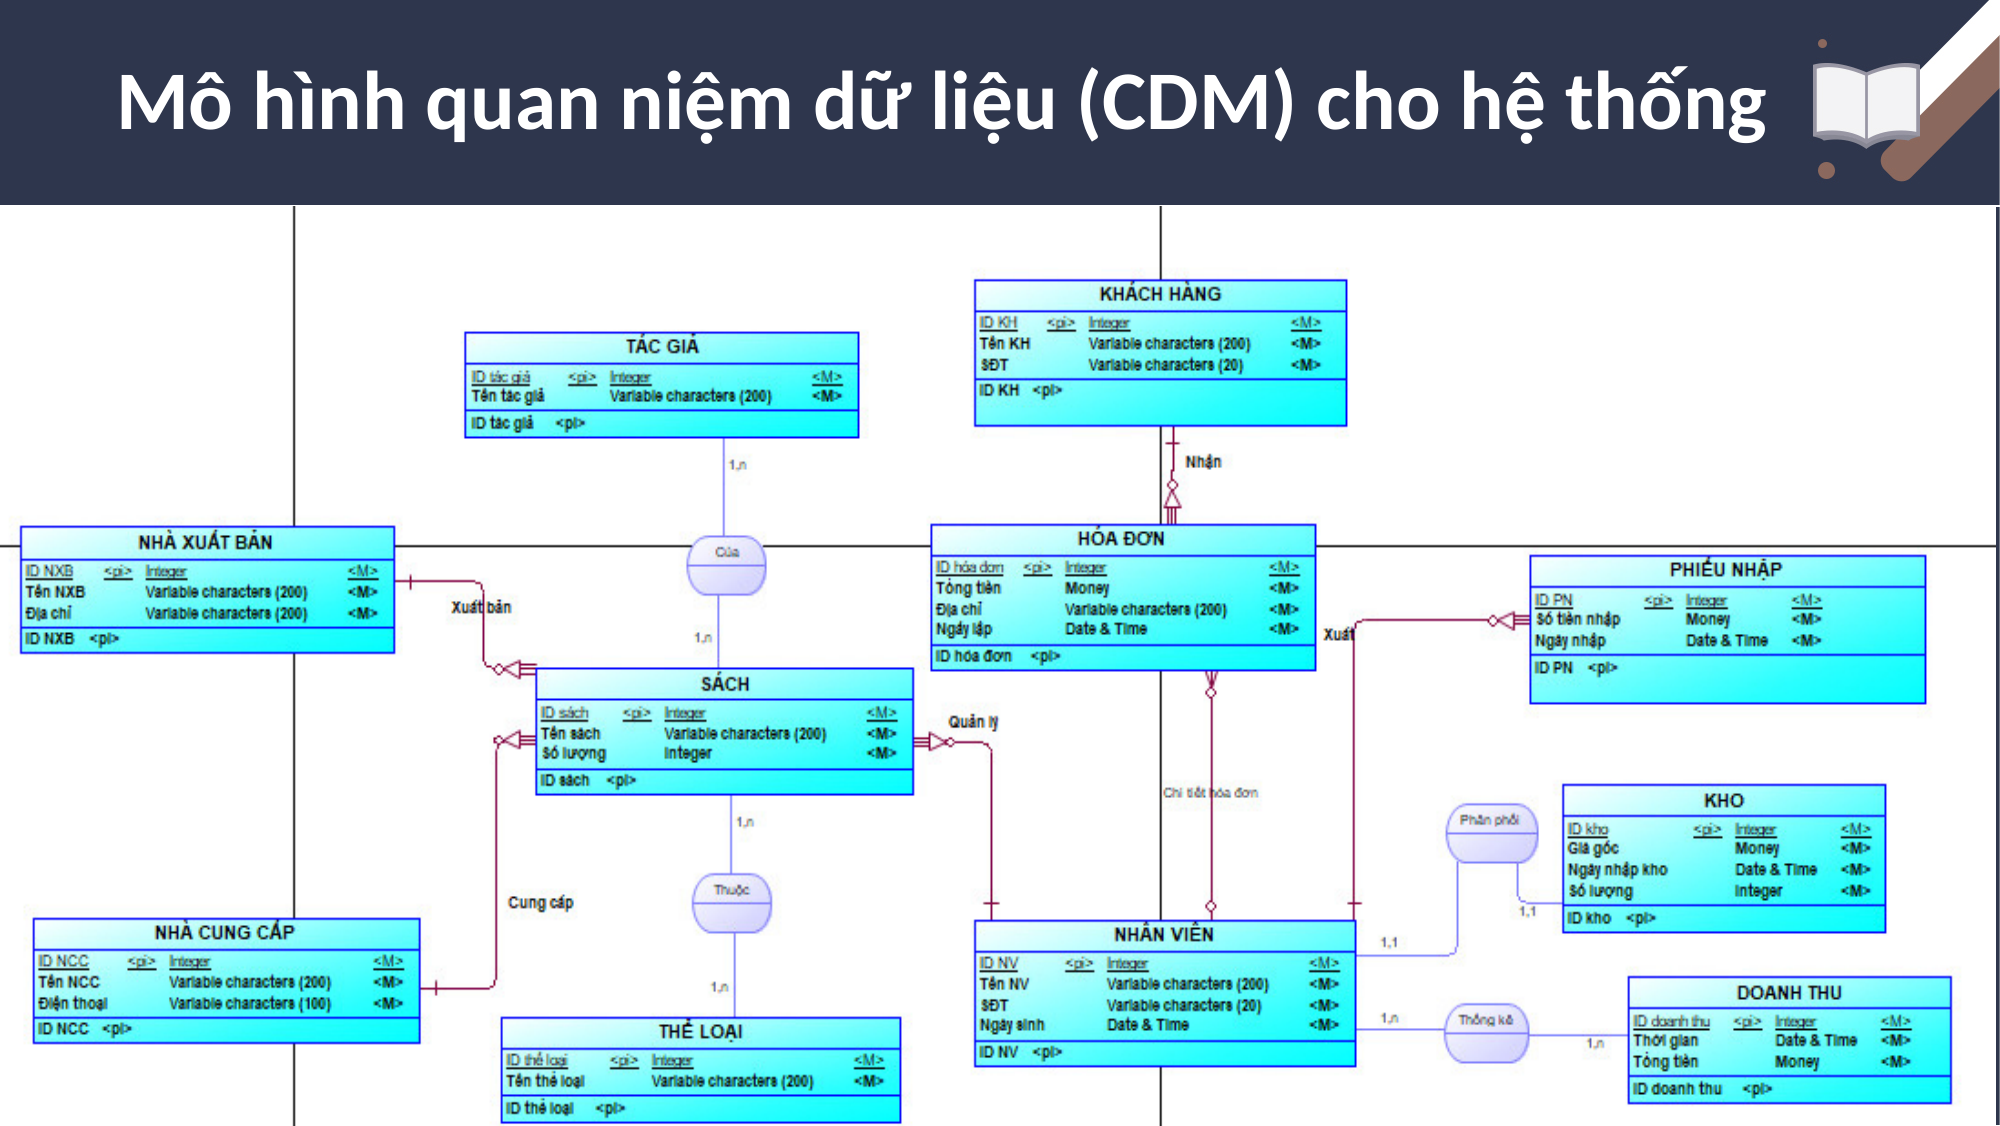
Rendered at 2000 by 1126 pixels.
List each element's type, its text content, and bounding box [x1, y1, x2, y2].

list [0, 206, 1997, 1126]
title Mô hình quan niệm dữ liệu (CDM) cho hệ thống [99, 31, 1900, 163]
picture [0, 0, 2000, 1125]
